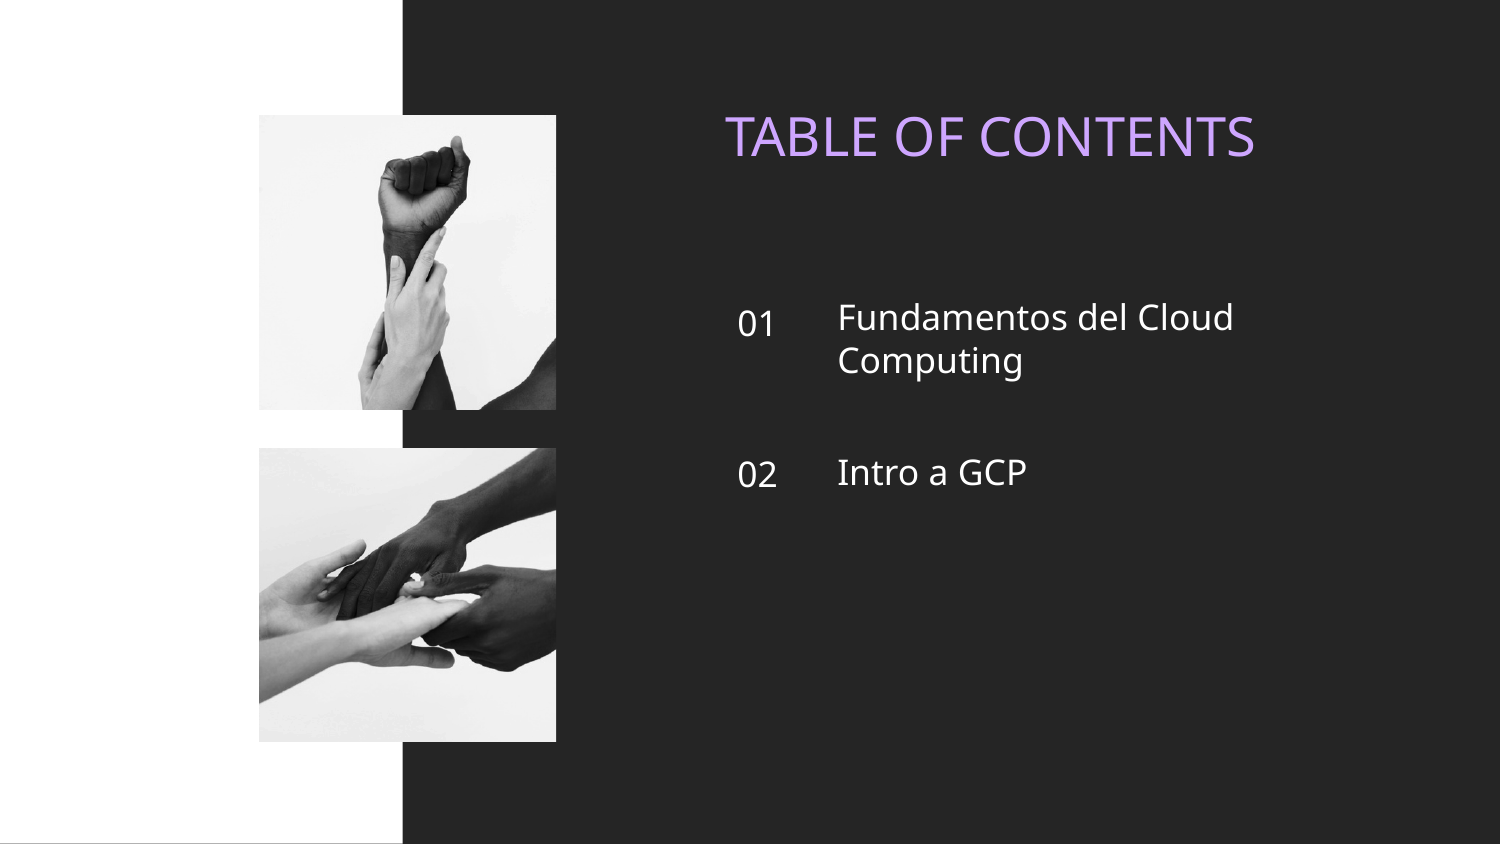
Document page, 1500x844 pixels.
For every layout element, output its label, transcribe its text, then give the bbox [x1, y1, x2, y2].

picture [258, 447, 557, 743]
title 01 [722, 298, 868, 347]
picture [258, 115, 557, 410]
title Fundamentos del Cloud Computing [822, 311, 1399, 365]
title TABLE OF CONTENTS [709, 87, 1329, 174]
title 02 [722, 449, 835, 498]
title Intro a GCP [822, 444, 1283, 499]
